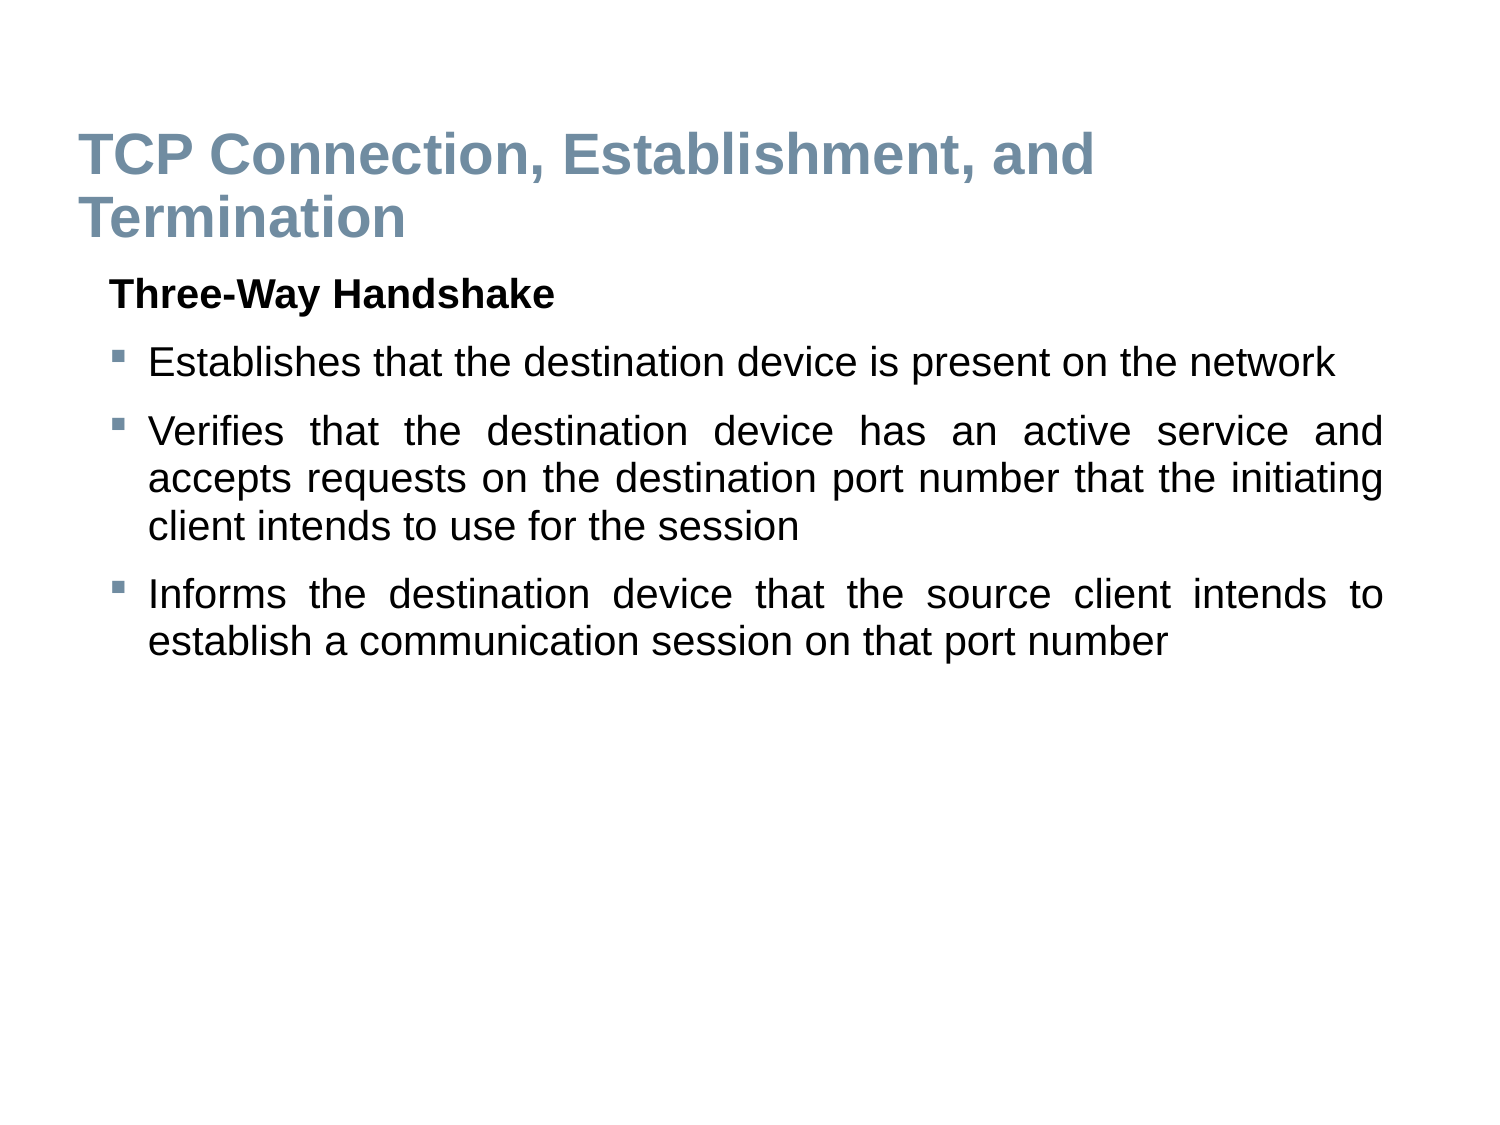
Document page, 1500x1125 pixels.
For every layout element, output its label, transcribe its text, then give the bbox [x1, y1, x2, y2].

title TCP Connection, Establishment, and Termination [64, 118, 1402, 257]
list Three-Way Handshake Establishes that the destination device is present on the network Verifies that the destination device has an active service and accepts requests on the destination port number that the initiating client intends to use for the session Informs the destination device that the source client intends to establish a communication session on that port number [95, 263, 1399, 1065]
